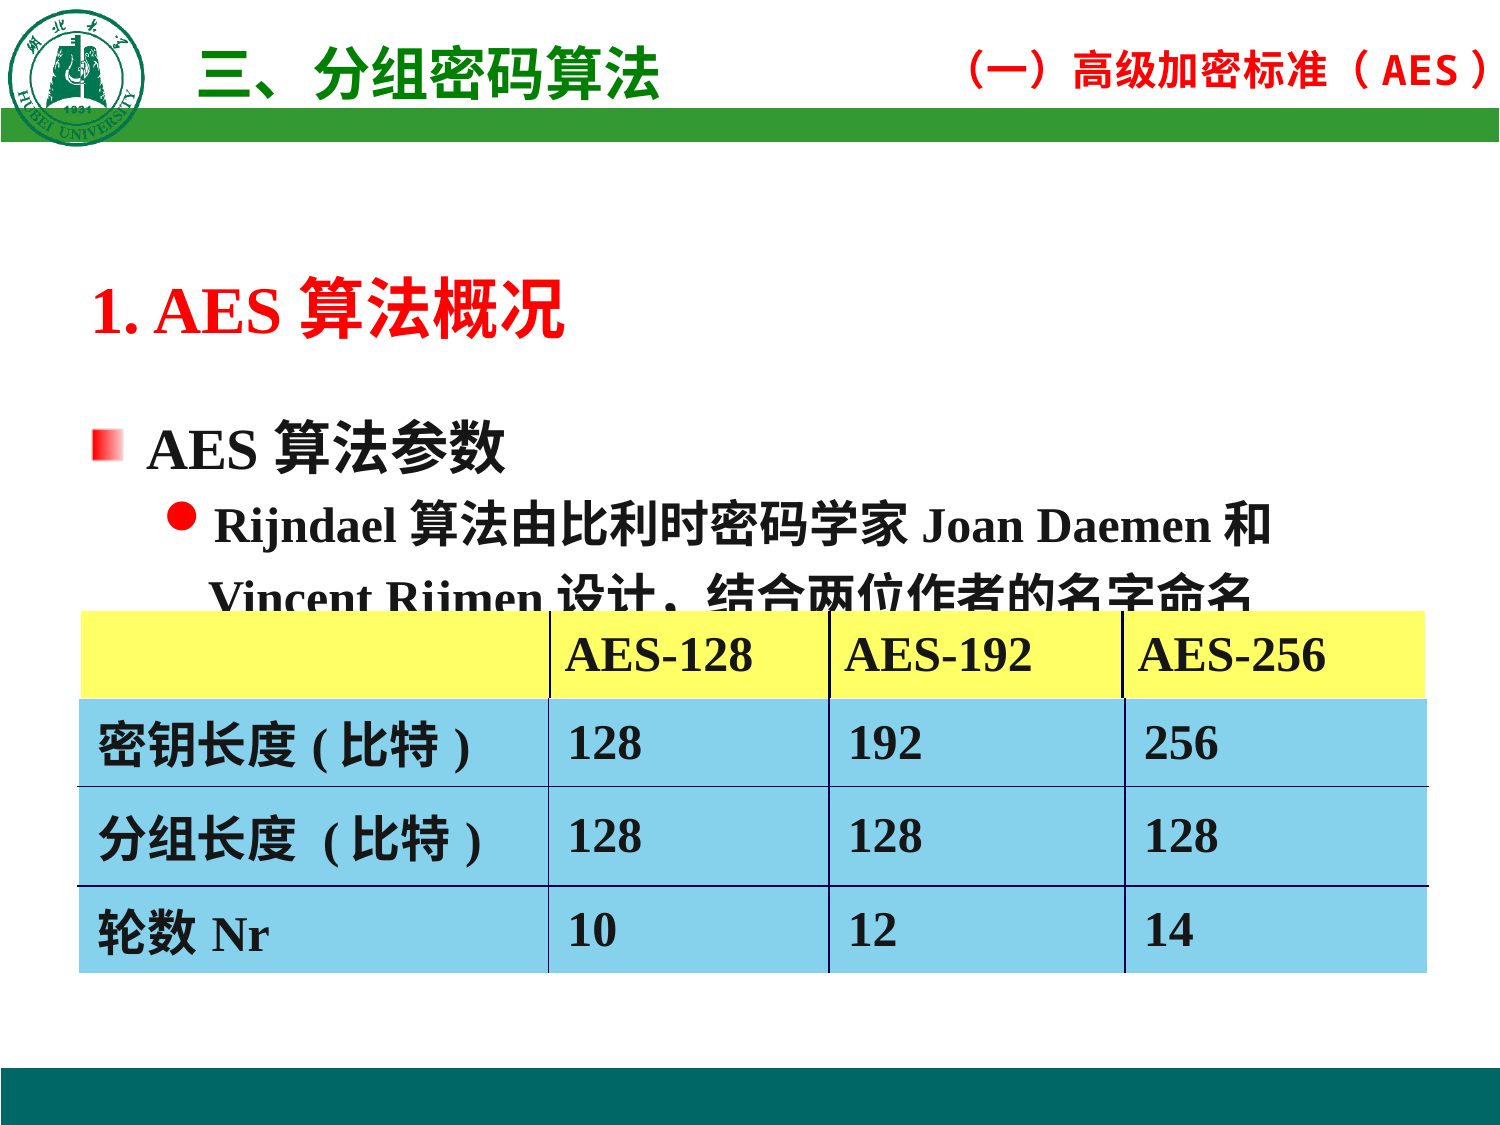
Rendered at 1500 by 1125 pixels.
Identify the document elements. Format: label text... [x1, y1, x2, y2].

picture [0, 1067, 1500, 1125]
table_header 128 [549, 699, 828, 786]
table_cell 12 [830, 887, 1124, 973]
table_header 256 [1126, 699, 1427, 786]
table_cell 14 [1126, 887, 1427, 973]
table_header AES-128 [551, 611, 828, 698]
table_cell 分组长度 (比特) [79, 787, 548, 885]
table_header [81, 611, 549, 698]
table_header AES-192 [831, 611, 1121, 698]
table_cell 128 [549, 787, 828, 885]
table_cell 128 [1126, 787, 1427, 885]
table_header AES-256 [1124, 611, 1425, 698]
picture [90, 427, 127, 465]
table_header 192 [830, 699, 1124, 786]
table_cell 128 [830, 787, 1124, 885]
list 1. AES算法概况 AES算法参数 Rijndael算法由比利时密码学家Joan Daemen和Vincent Rijmen设计，结合两位作者的名字命名 [74, 243, 1426, 1036]
table_cell 轮数Nr [79, 887, 548, 973]
table_header 密钥长度(比特) [79, 699, 548, 786]
picture [0, 0, 167, 175]
table_cell 10 [549, 887, 828, 973]
